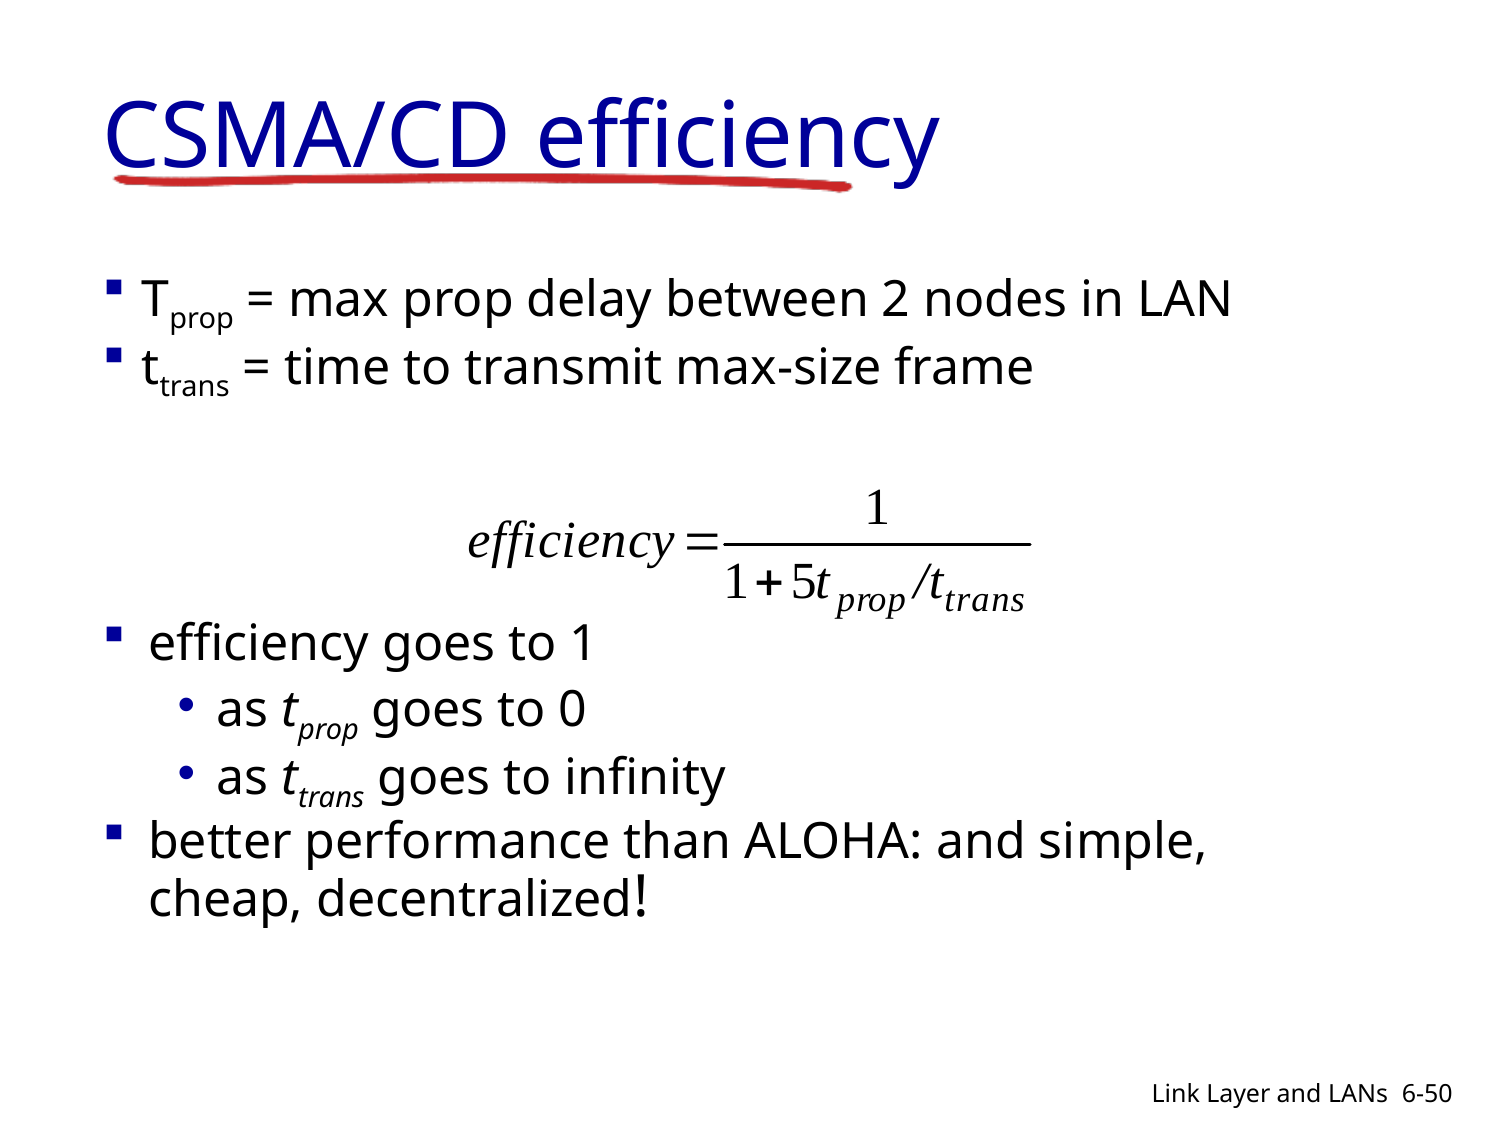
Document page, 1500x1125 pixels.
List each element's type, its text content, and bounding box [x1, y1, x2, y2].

picture [110, 169, 861, 199]
list Tprop = max prop delay between 2 nodes in LAN ttrans = time to transmit max-size frame efficiency goes to 1 as tprop goes to 0 as ttrans goes to infinity better performance than ALOHA: and simple, cheap, decentralized! [87, 262, 1363, 539]
title CSMA/CD efficiency [87, 37, 1363, 225]
slide_number 6-50 [1387, 1069, 1478, 1115]
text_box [458, 468, 1045, 631]
footer Link Layer and LANs [1045, 1069, 1404, 1110]
